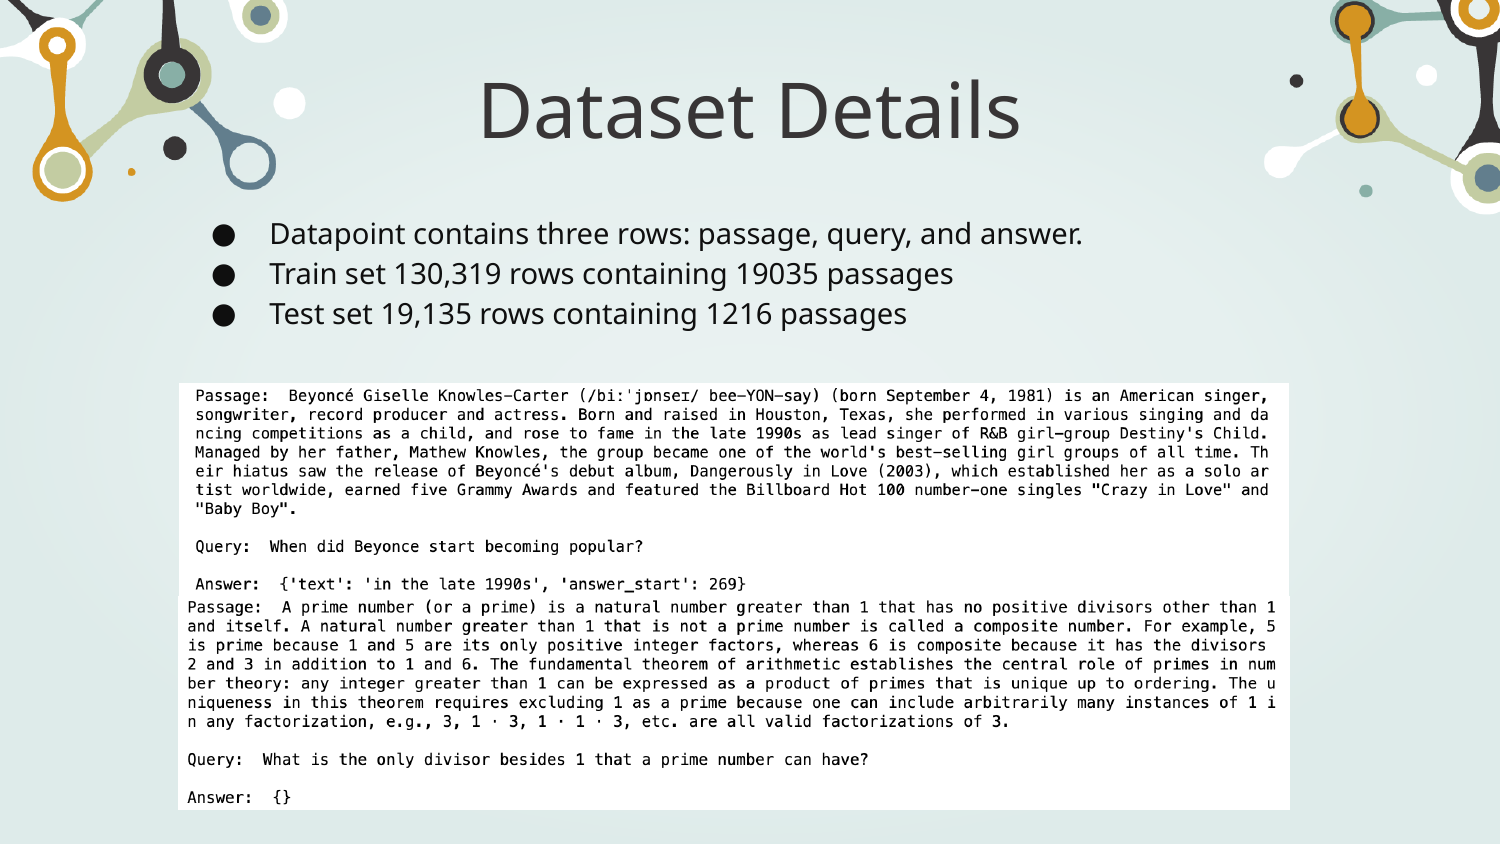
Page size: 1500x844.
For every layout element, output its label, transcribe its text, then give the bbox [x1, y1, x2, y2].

subtitle Datapoint contains three rows: passage, query, and answer. Train set 130,319 rows containing 19035 passages Test set 19,135 rows containing 1216 passages [179, 130, 1500, 440]
picture [0, 0, 1500, 844]
title Dataset Details [397, 46, 1103, 130]
